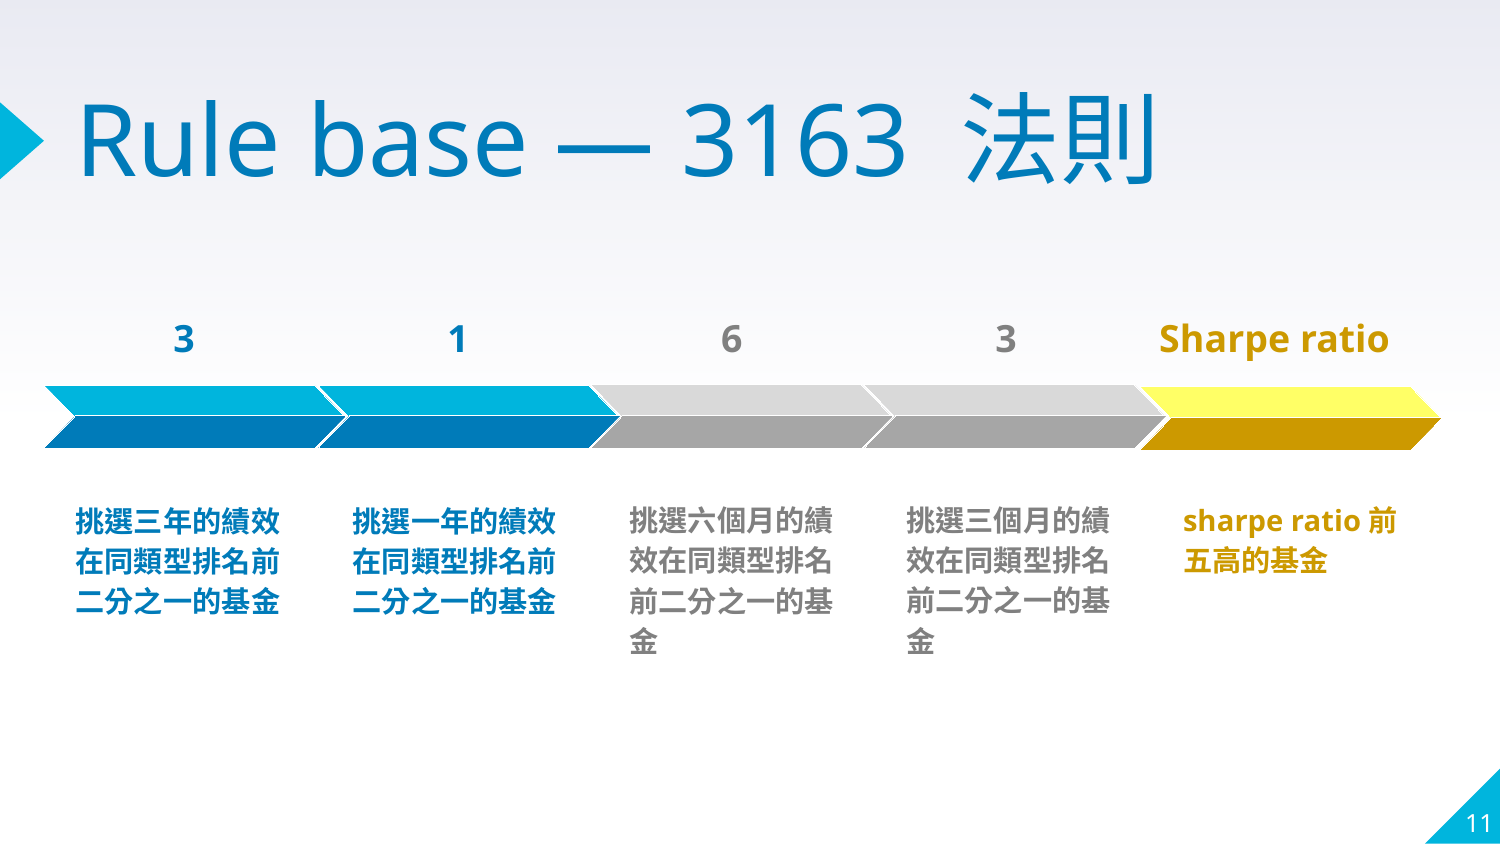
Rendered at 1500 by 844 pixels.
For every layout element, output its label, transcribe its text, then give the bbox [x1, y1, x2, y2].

slide_number 11 [1418, 760, 1494, 838]
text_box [43, 279, 1443, 641]
title Rule base — 3163 法則 [75, 99, 1222, 277]
